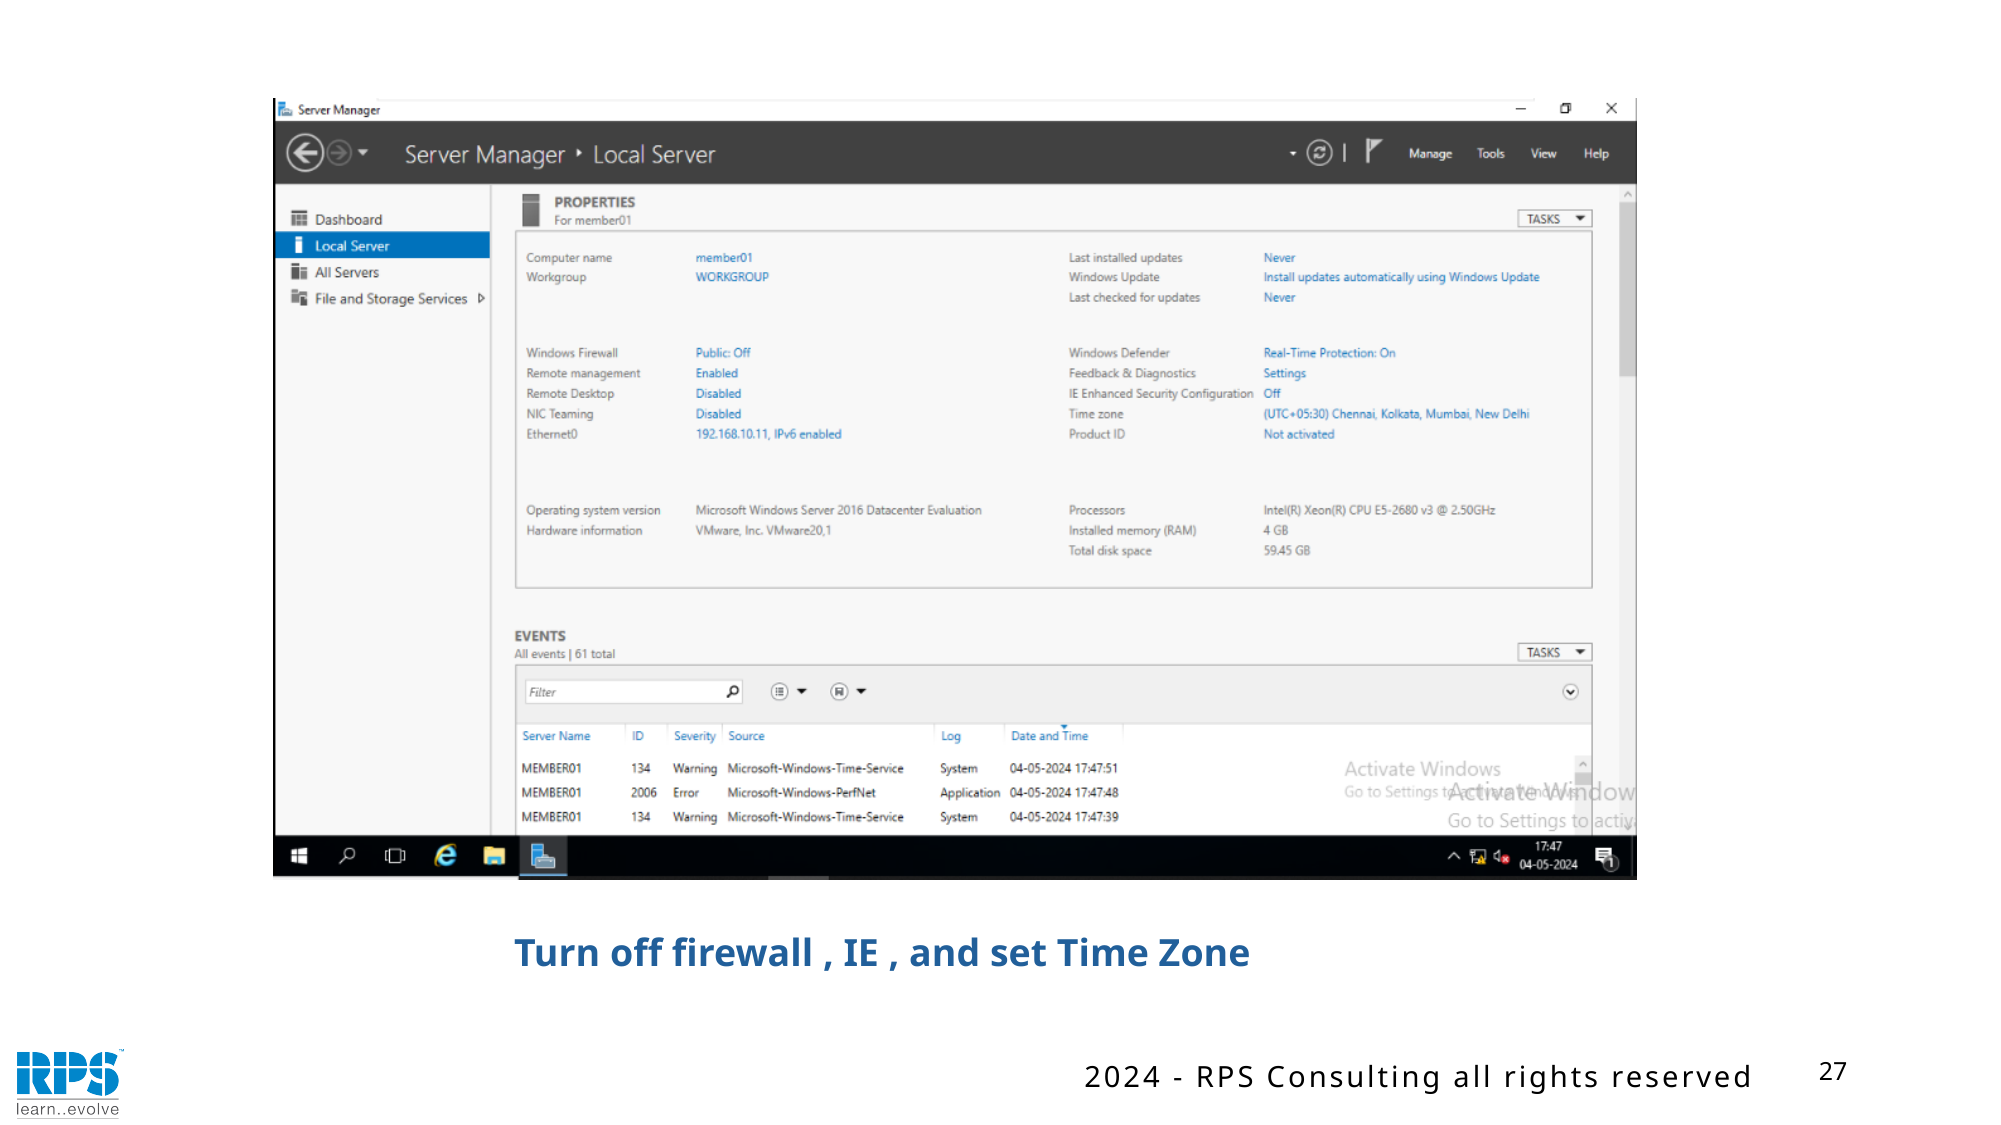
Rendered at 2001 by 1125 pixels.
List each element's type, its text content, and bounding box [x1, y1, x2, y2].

slide_number 27 [1412, 1042, 1863, 1103]
picture [17, 1048, 125, 1120]
text_box 2024 - RPS Consulting all rights reserved [725, 1052, 1412, 1094]
picture [273, 98, 1638, 881]
text_box Turn off firewall , IE , and set Time Zone [499, 921, 1318, 982]
